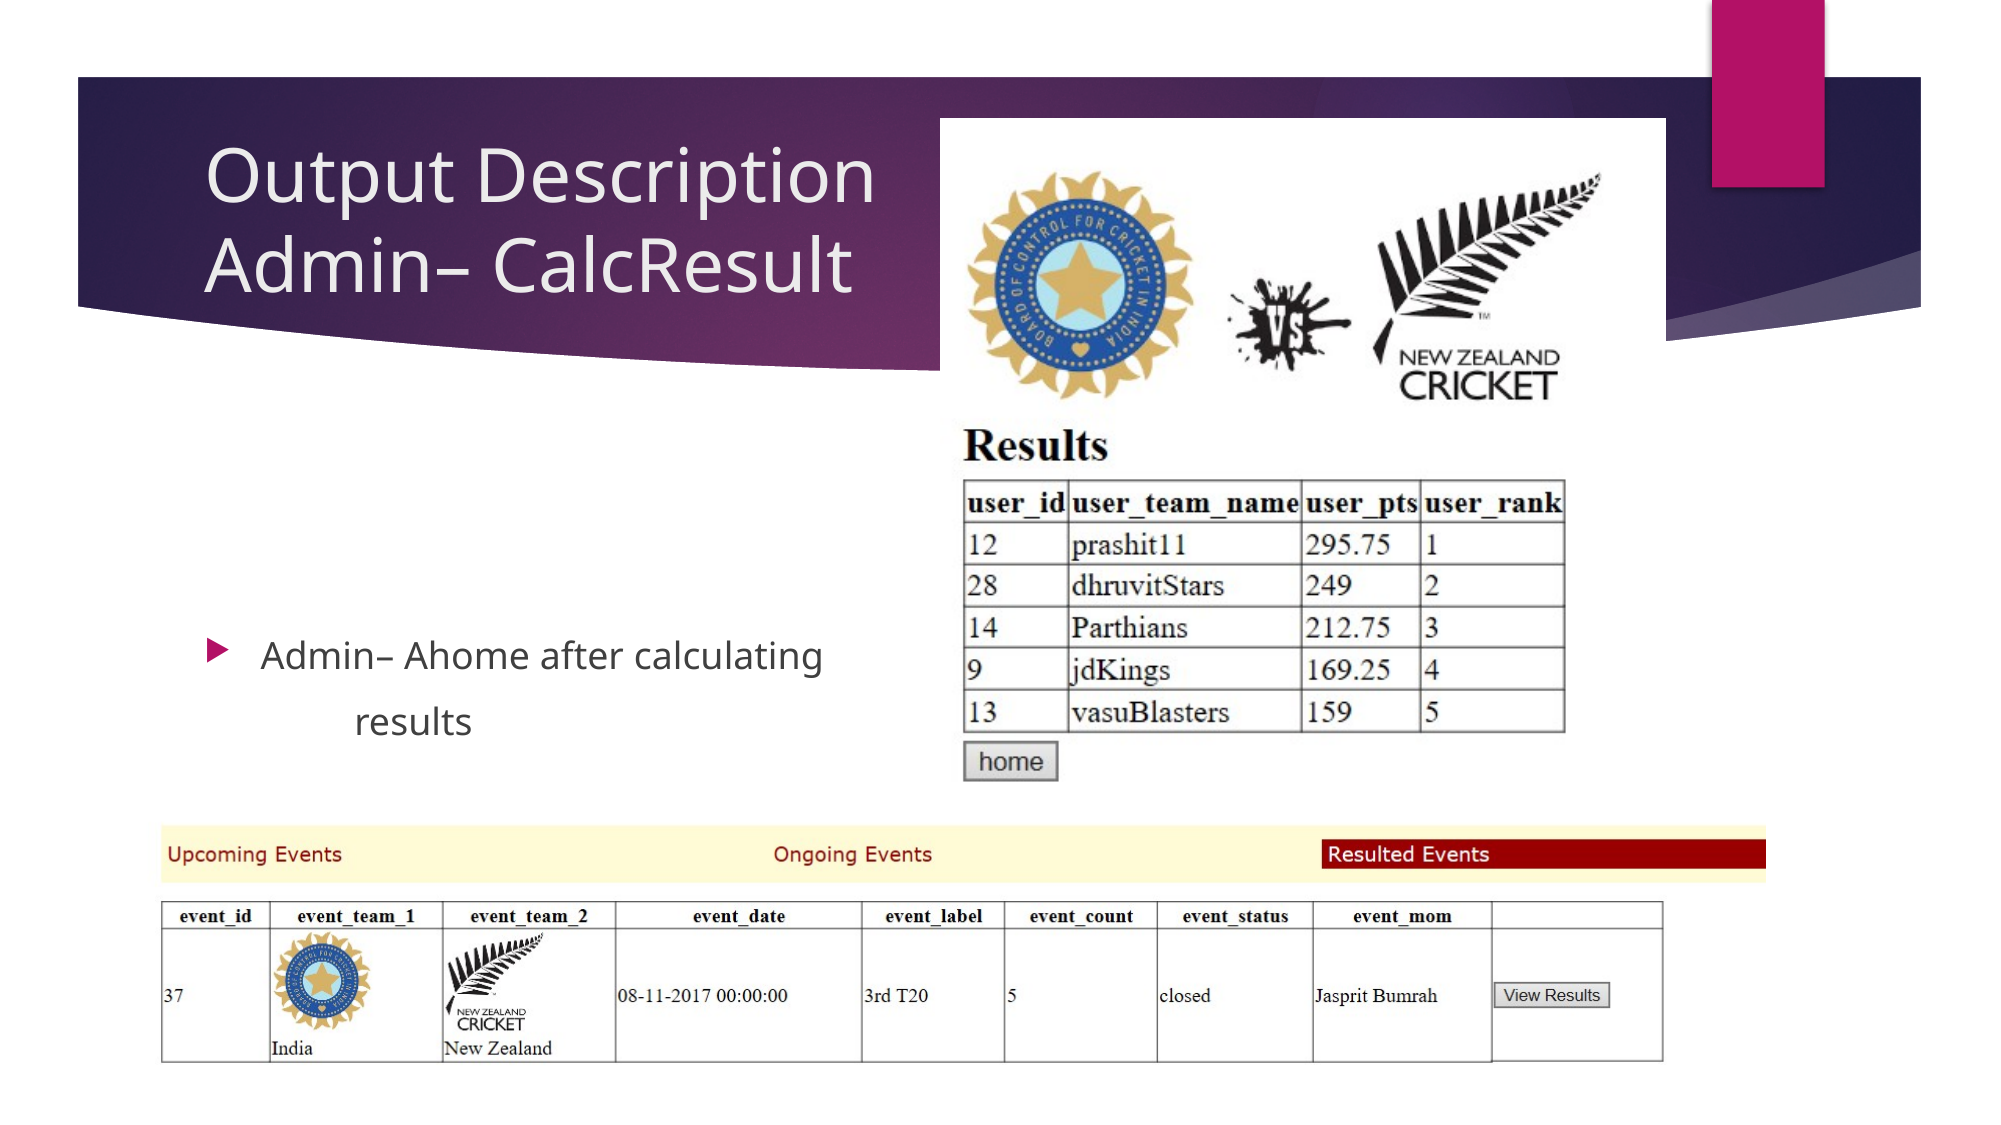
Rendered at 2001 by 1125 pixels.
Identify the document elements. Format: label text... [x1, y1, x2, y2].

list Admin– Ahome after calculating results [189, 427, 934, 806]
picture [115, 118, 1766, 1087]
title Output Description Admin– CalcResult [189, 159, 934, 276]
